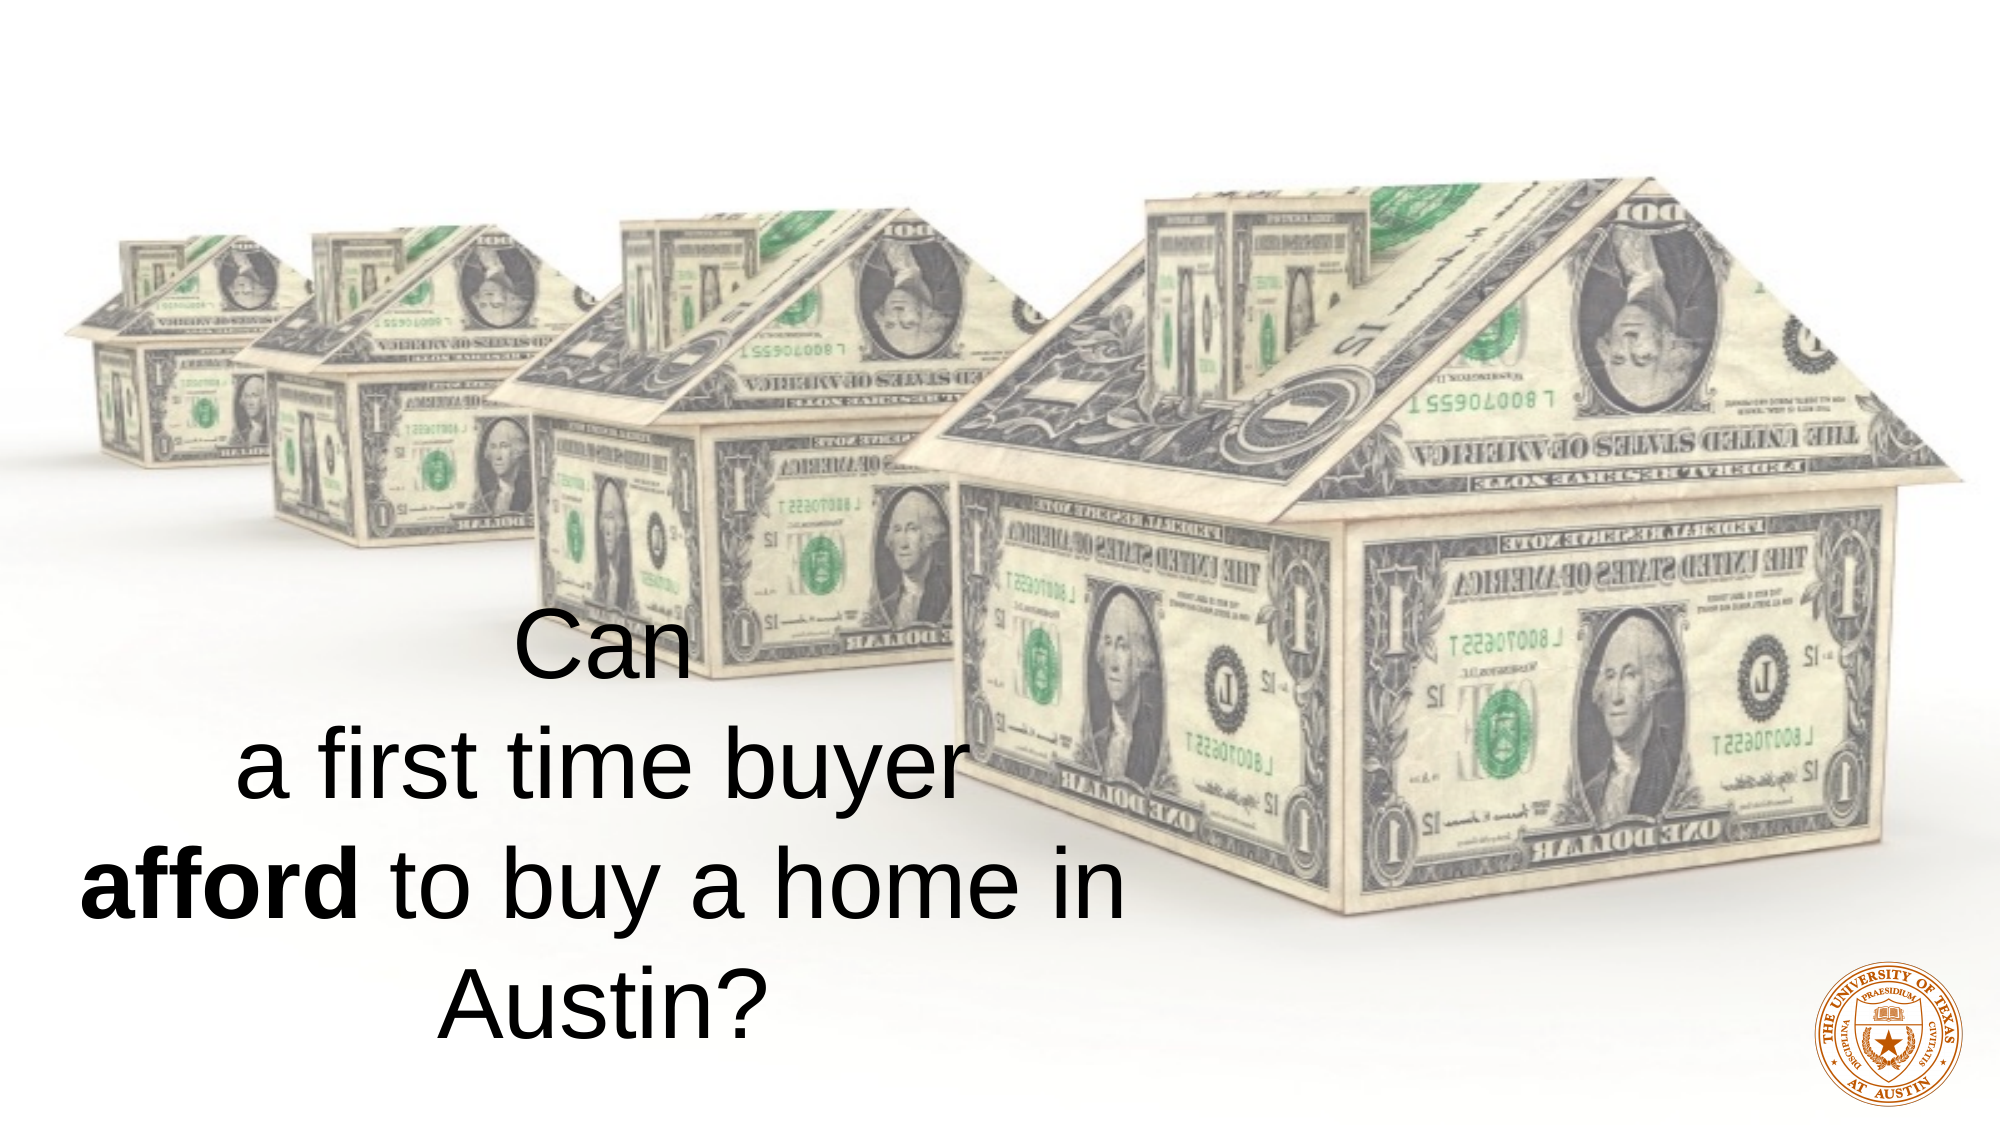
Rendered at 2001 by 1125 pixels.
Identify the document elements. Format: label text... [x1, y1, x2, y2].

text_box APR 3.87% Annual Property Tax 2.5% Insurance 0.5% / Yr. [0, 0, 2000, 1125]
text_box Can a first time buyer afford to buy a home in Austin? [25, 571, 1182, 1067]
picture [1814, 961, 1963, 1107]
